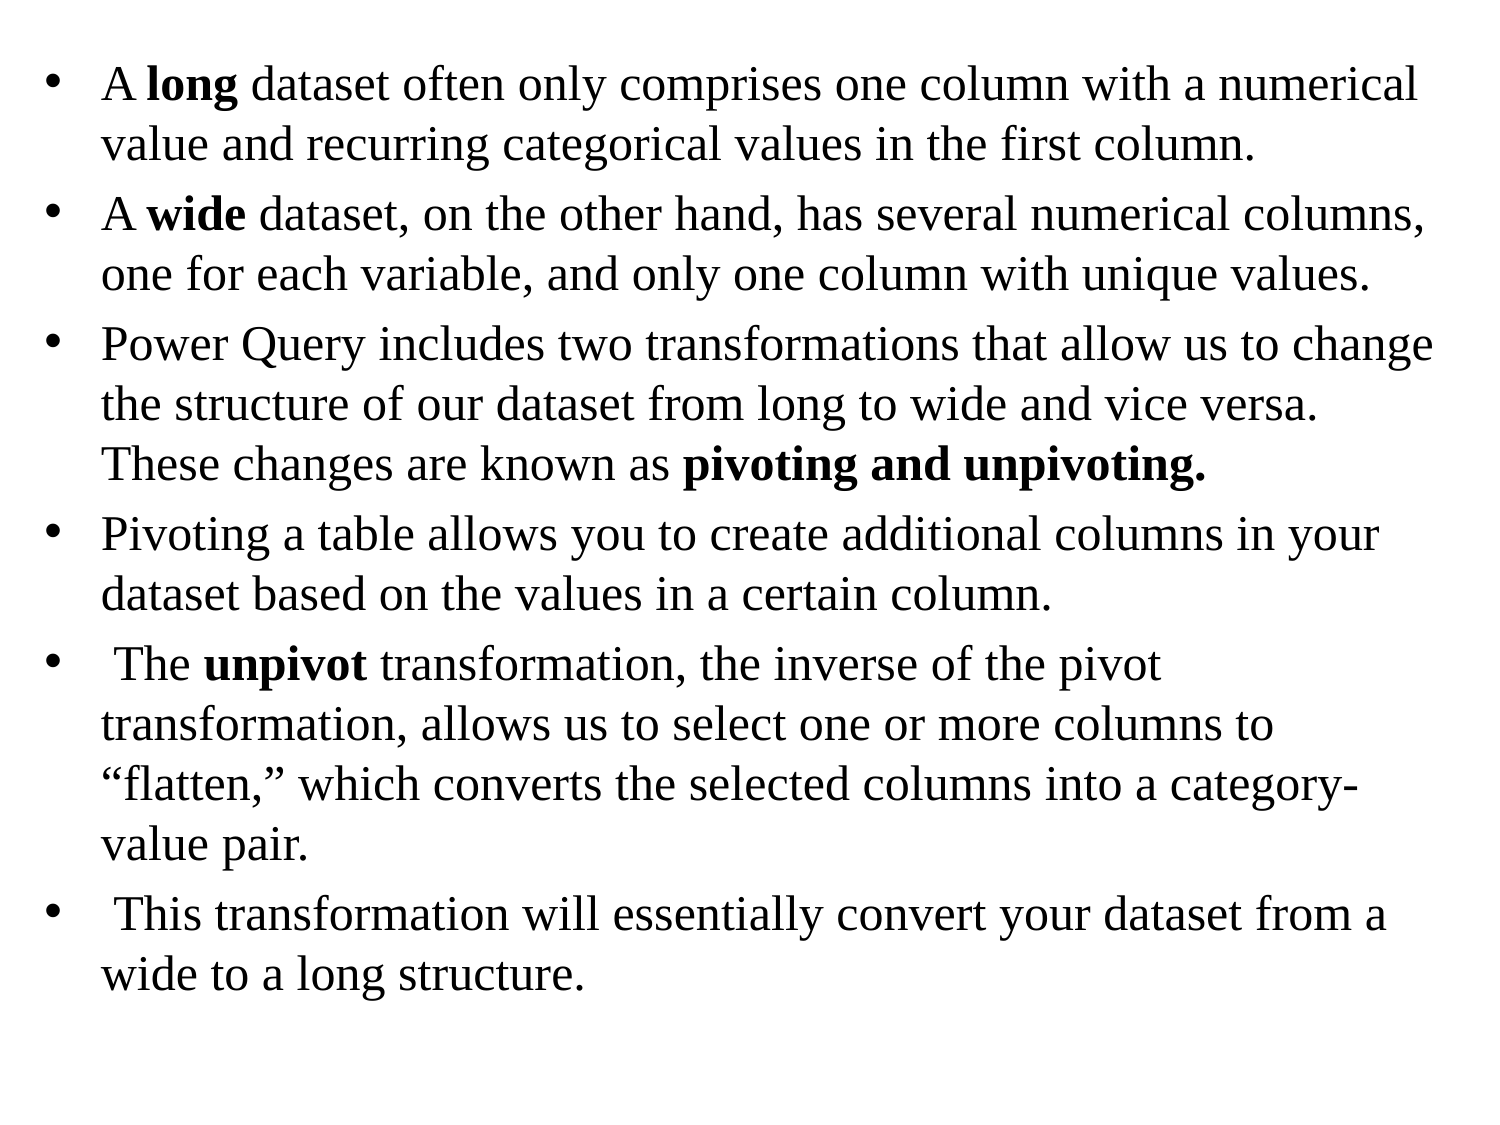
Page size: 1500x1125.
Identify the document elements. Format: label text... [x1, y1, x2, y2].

list A long dataset often only comprises one column with a numerical value and recurring categorical values in the first column. A wide dataset, on the other hand, has several numerical columns, one for each variable, and only one column with unique values. Power Query includes two transformations that allow us to change the structure of our dataset from long to wide and vice versa. These changes are known as pivoting and unpivoting. Pivoting a table allows you to create additional columns in your dataset based on the values in a certain column. The unpivot transformation, the inverse of the pivot transformation, allows us to select one or more columns to “flatten,” which converts the selected columns into a category-value pair. This transformation will essentially convert your dataset from a wide to a long structure. [29, 42, 1459, 1094]
